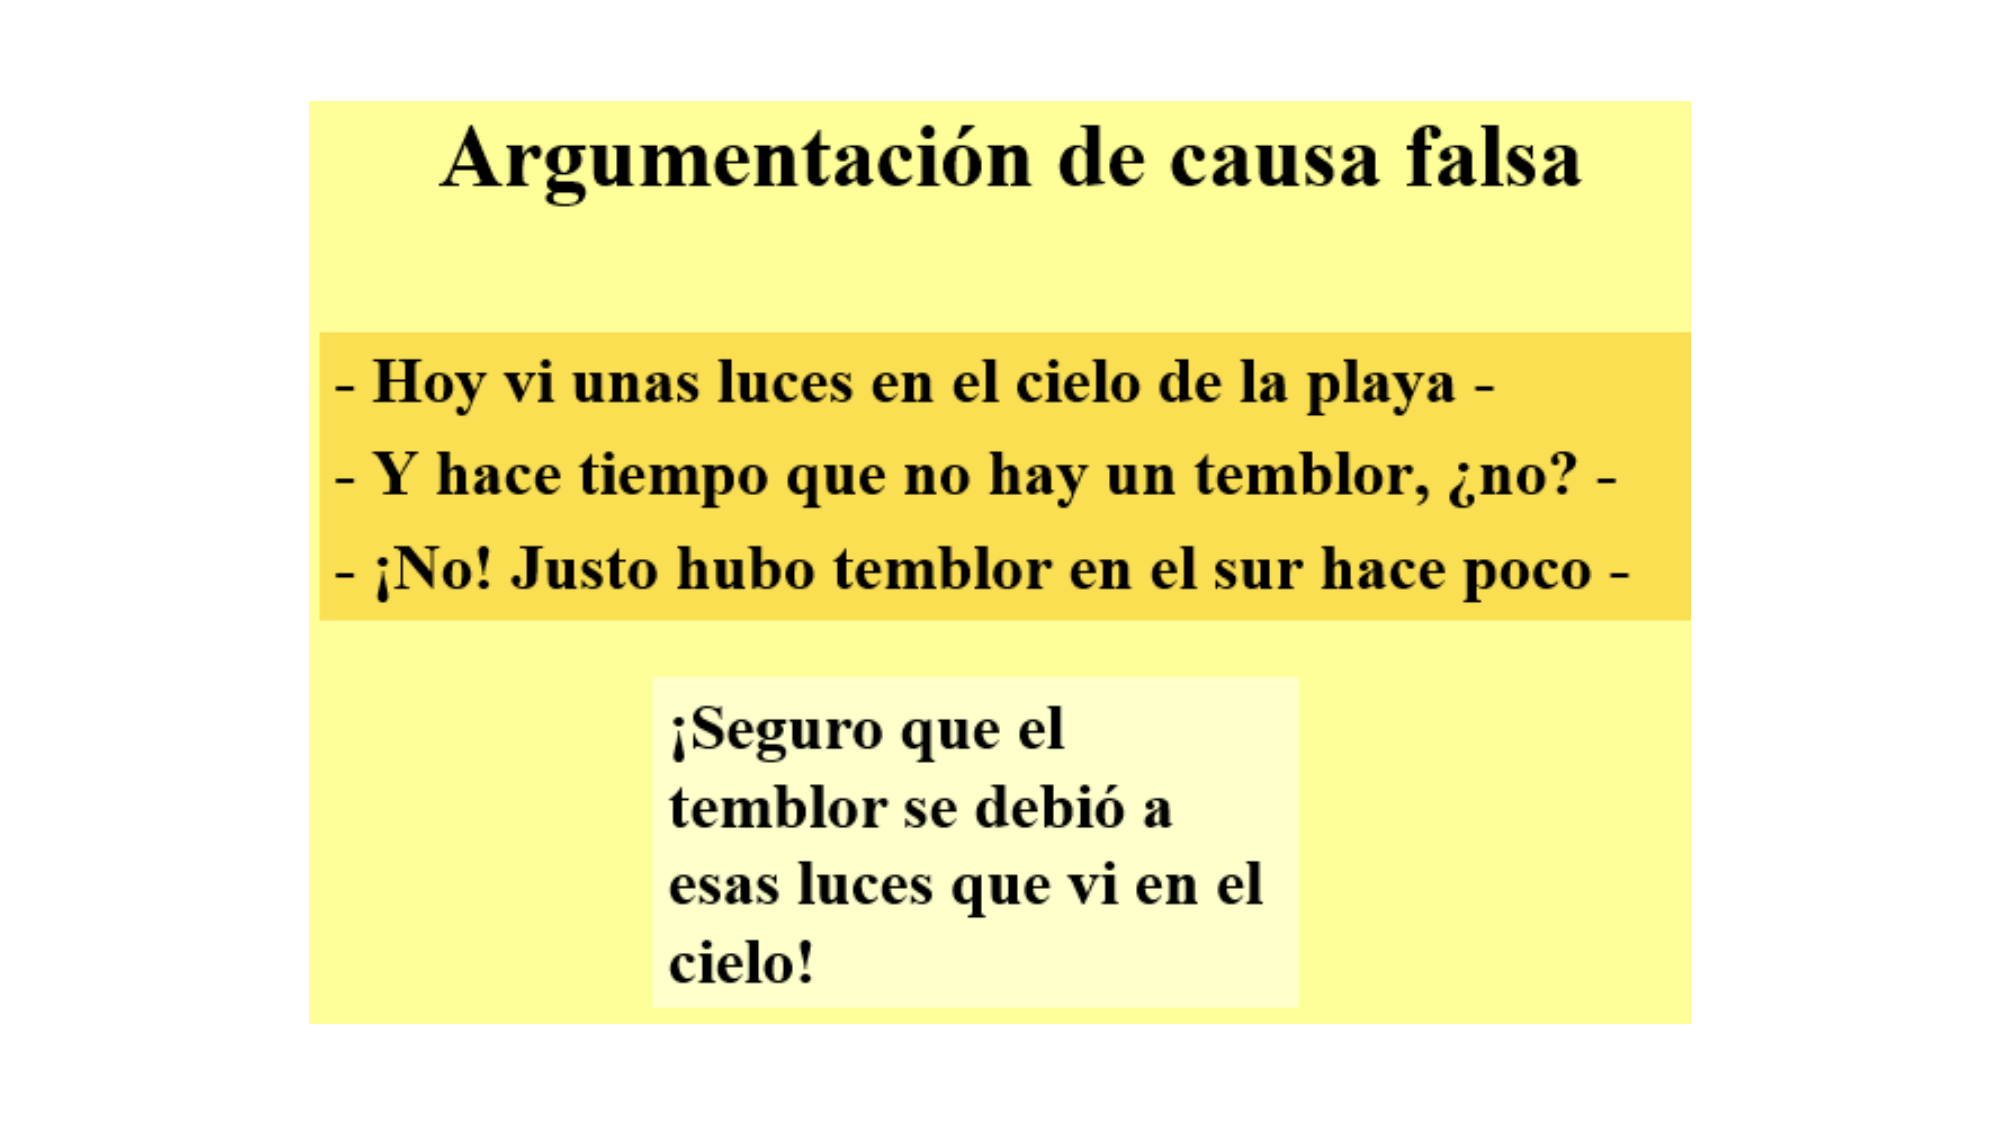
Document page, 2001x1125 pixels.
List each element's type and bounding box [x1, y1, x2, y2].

picture [309, 101, 1691, 1024]
